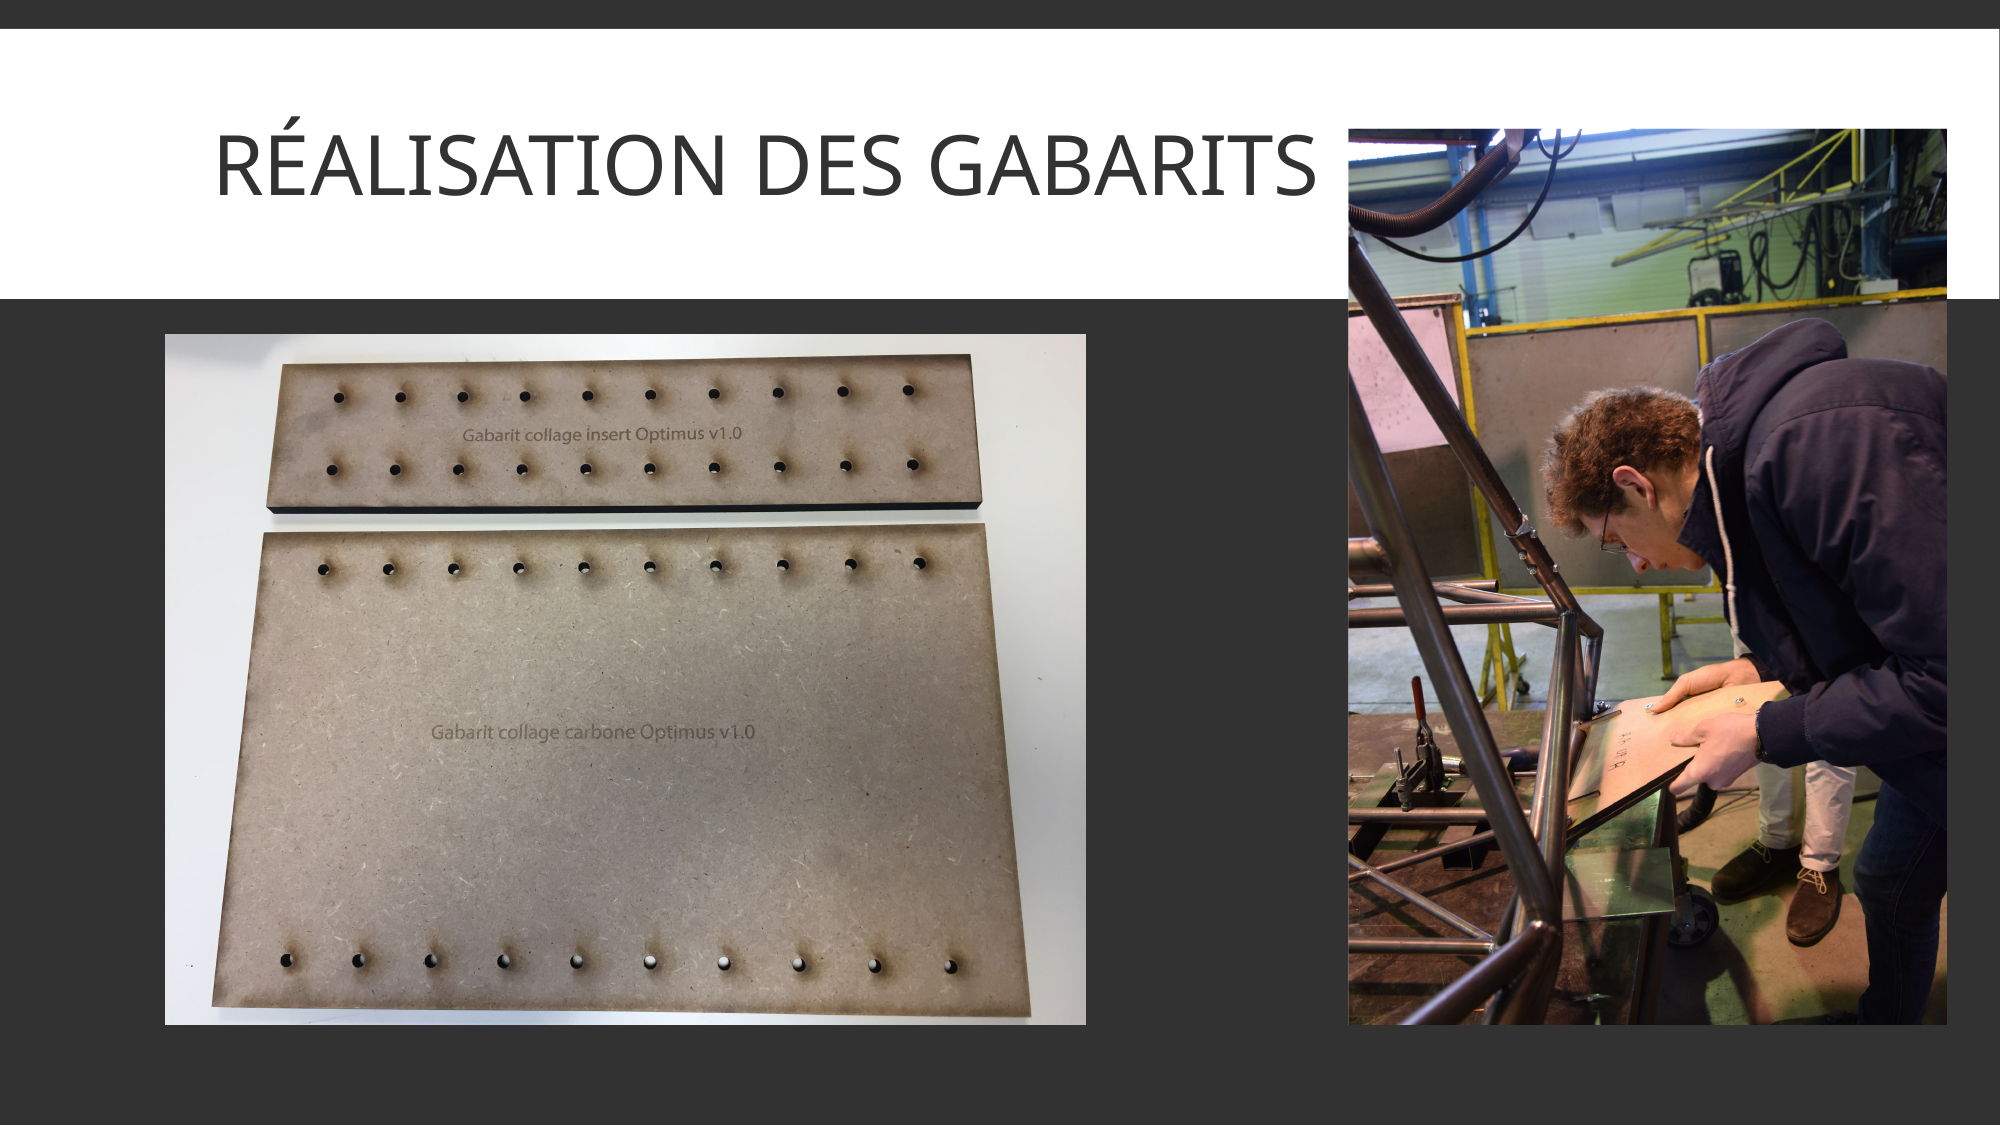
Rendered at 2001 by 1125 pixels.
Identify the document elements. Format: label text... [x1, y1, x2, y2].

title Réalisation des gabarits [197, 46, 1803, 295]
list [165, 334, 1087, 1026]
picture [1199, 130, 2000, 1024]
